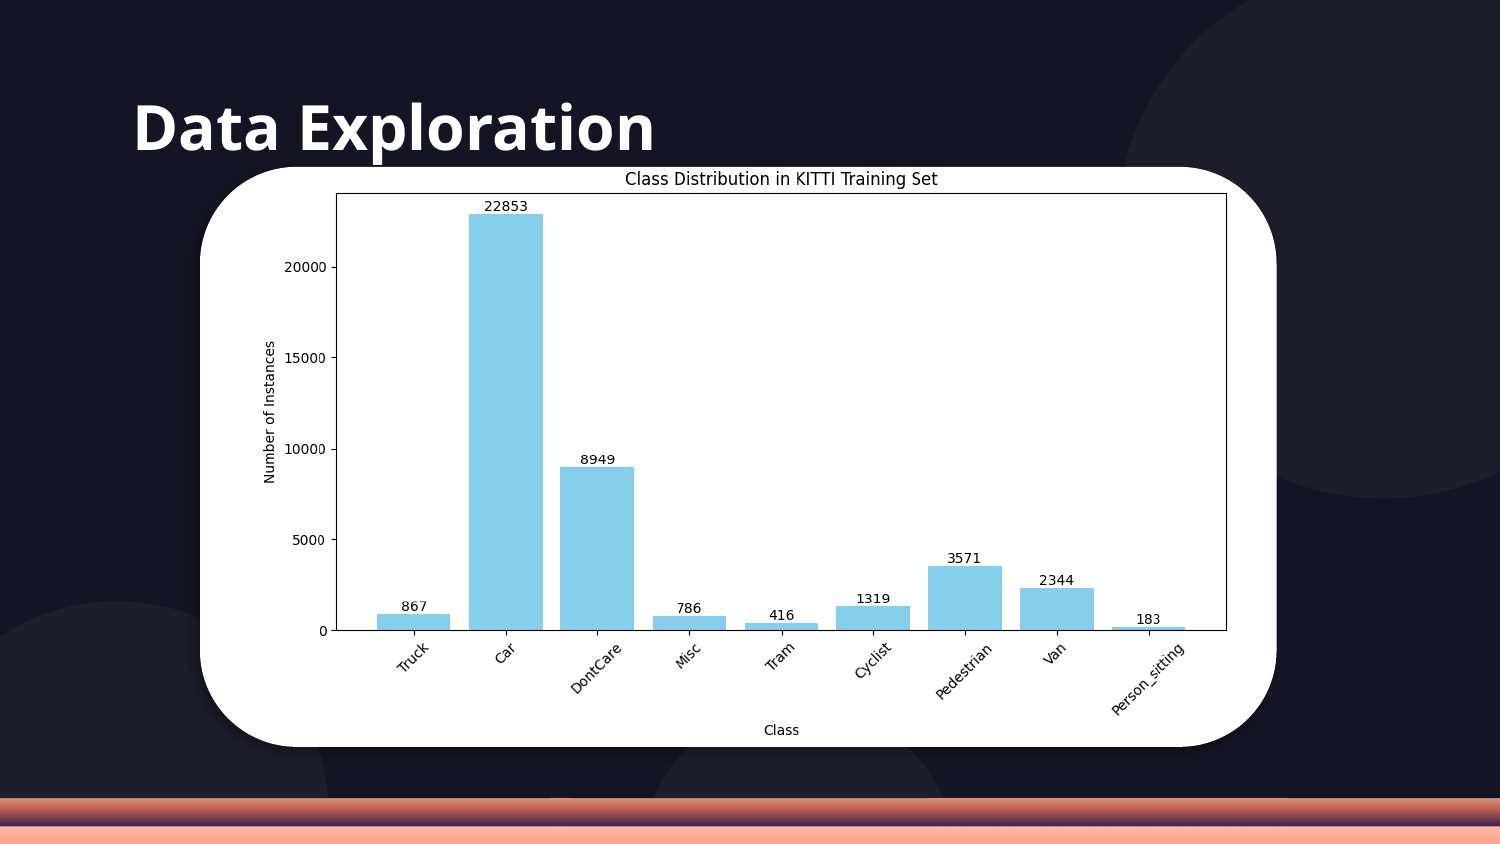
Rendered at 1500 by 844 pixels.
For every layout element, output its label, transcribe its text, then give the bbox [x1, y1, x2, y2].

title Data Exploration [116, 72, 926, 167]
picture [0, 798, 1500, 844]
picture [199, 166, 1277, 748]
